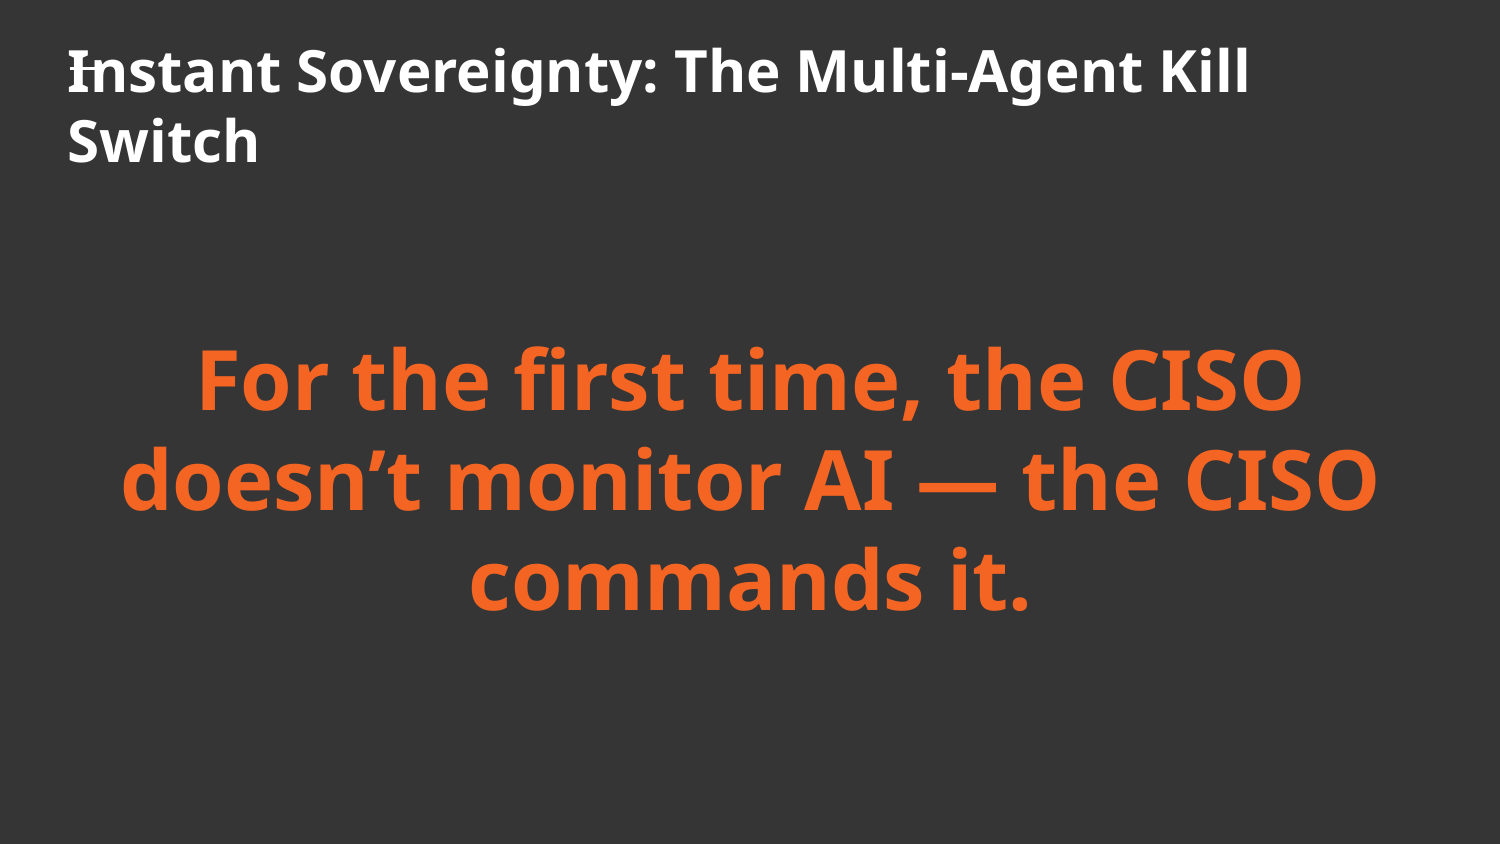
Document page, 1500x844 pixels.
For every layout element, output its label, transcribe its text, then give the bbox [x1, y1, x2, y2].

title Instant Sovereignty: The Multi‑Agent Kill Switch [52, 62, 1449, 146]
text_box For the first time, the CISO doesn’t monitor AI — the CISO commands it. [52, 162, 1449, 792]
